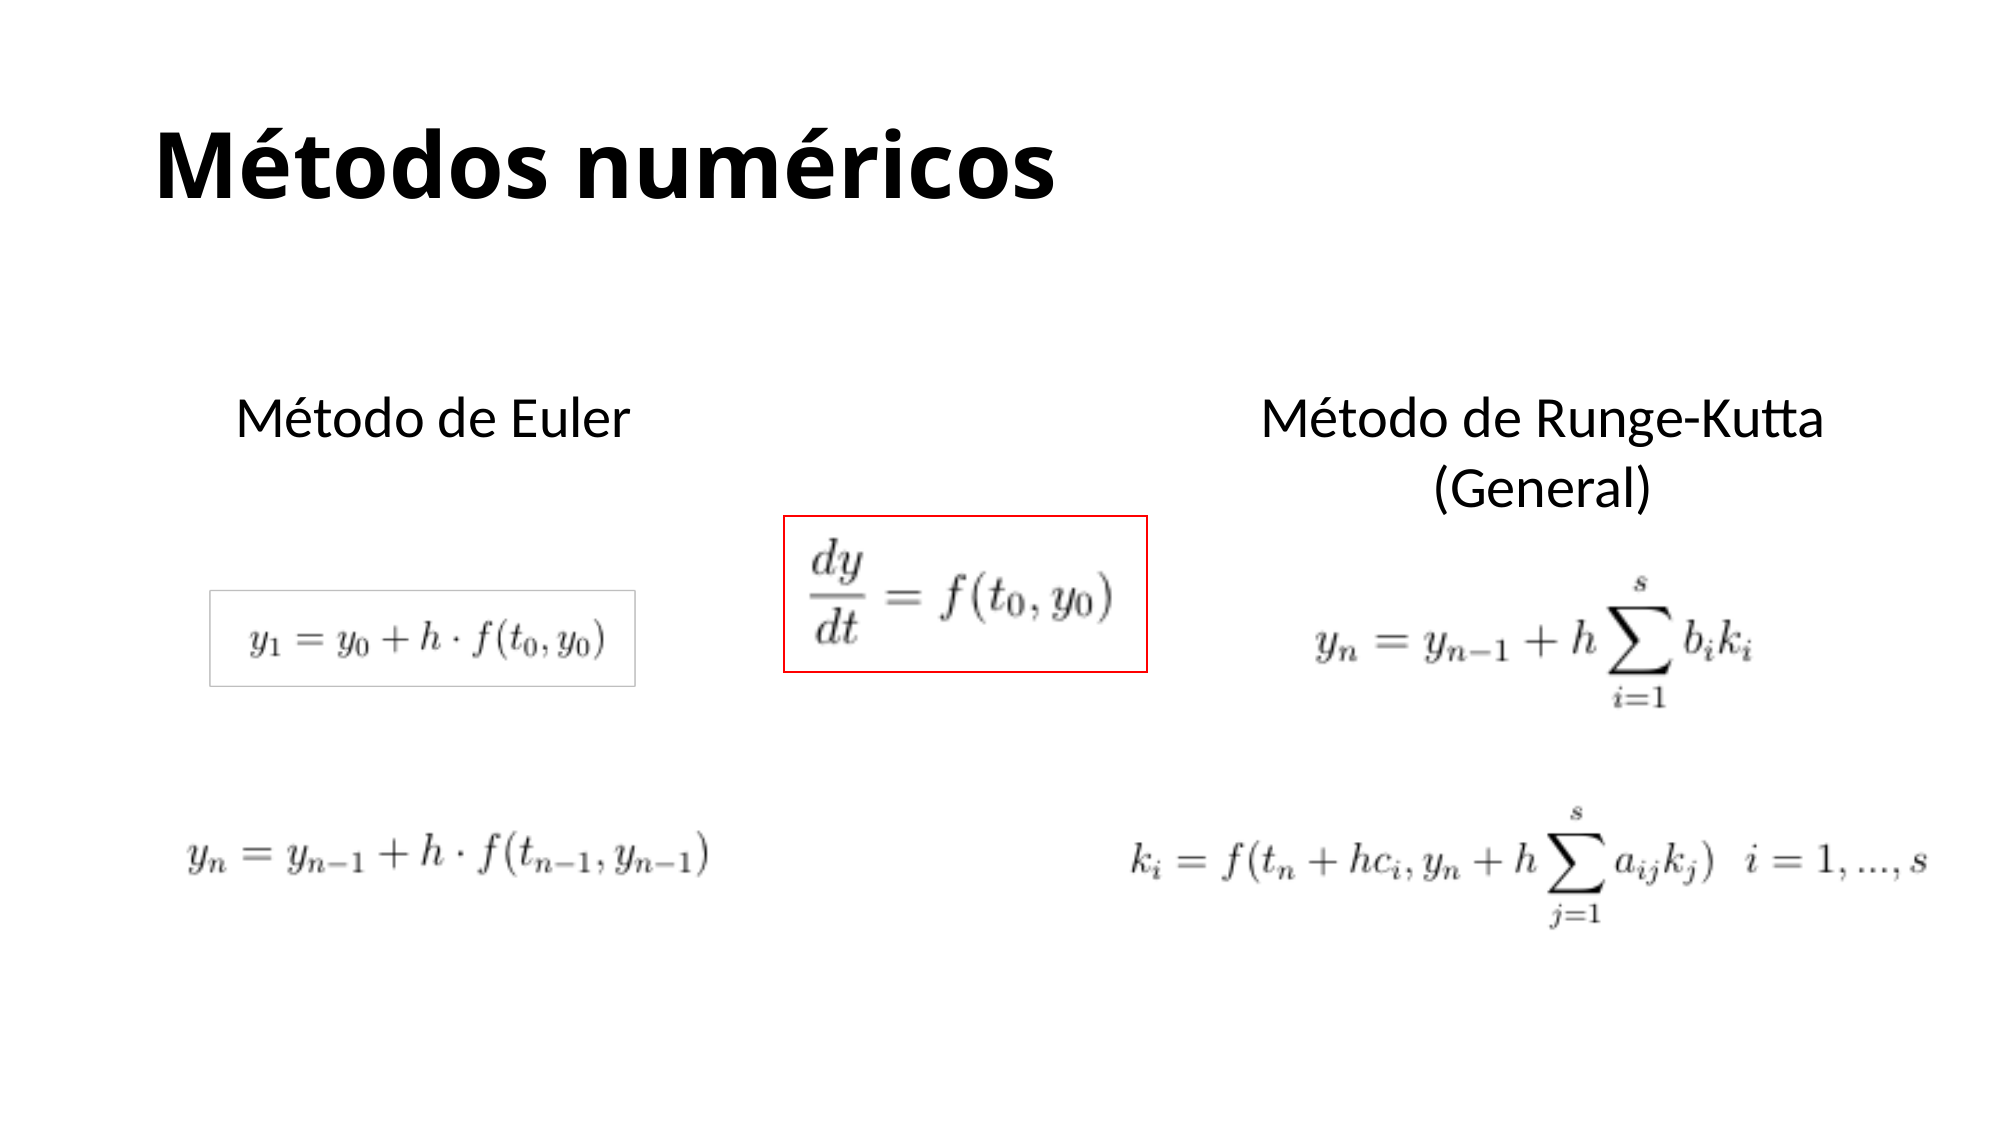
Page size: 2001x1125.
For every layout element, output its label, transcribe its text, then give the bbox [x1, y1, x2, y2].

text_box Método de Euler [220, 371, 657, 457]
picture [171, 812, 738, 900]
picture [1117, 777, 1968, 937]
picture [1278, 561, 1808, 729]
text_box [783, 515, 1148, 673]
text_box Método de Runge-Kutta (General) [1223, 371, 1863, 527]
picture [794, 528, 1137, 672]
title Métodos numéricos [137, 59, 1863, 278]
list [172, 579, 704, 711]
